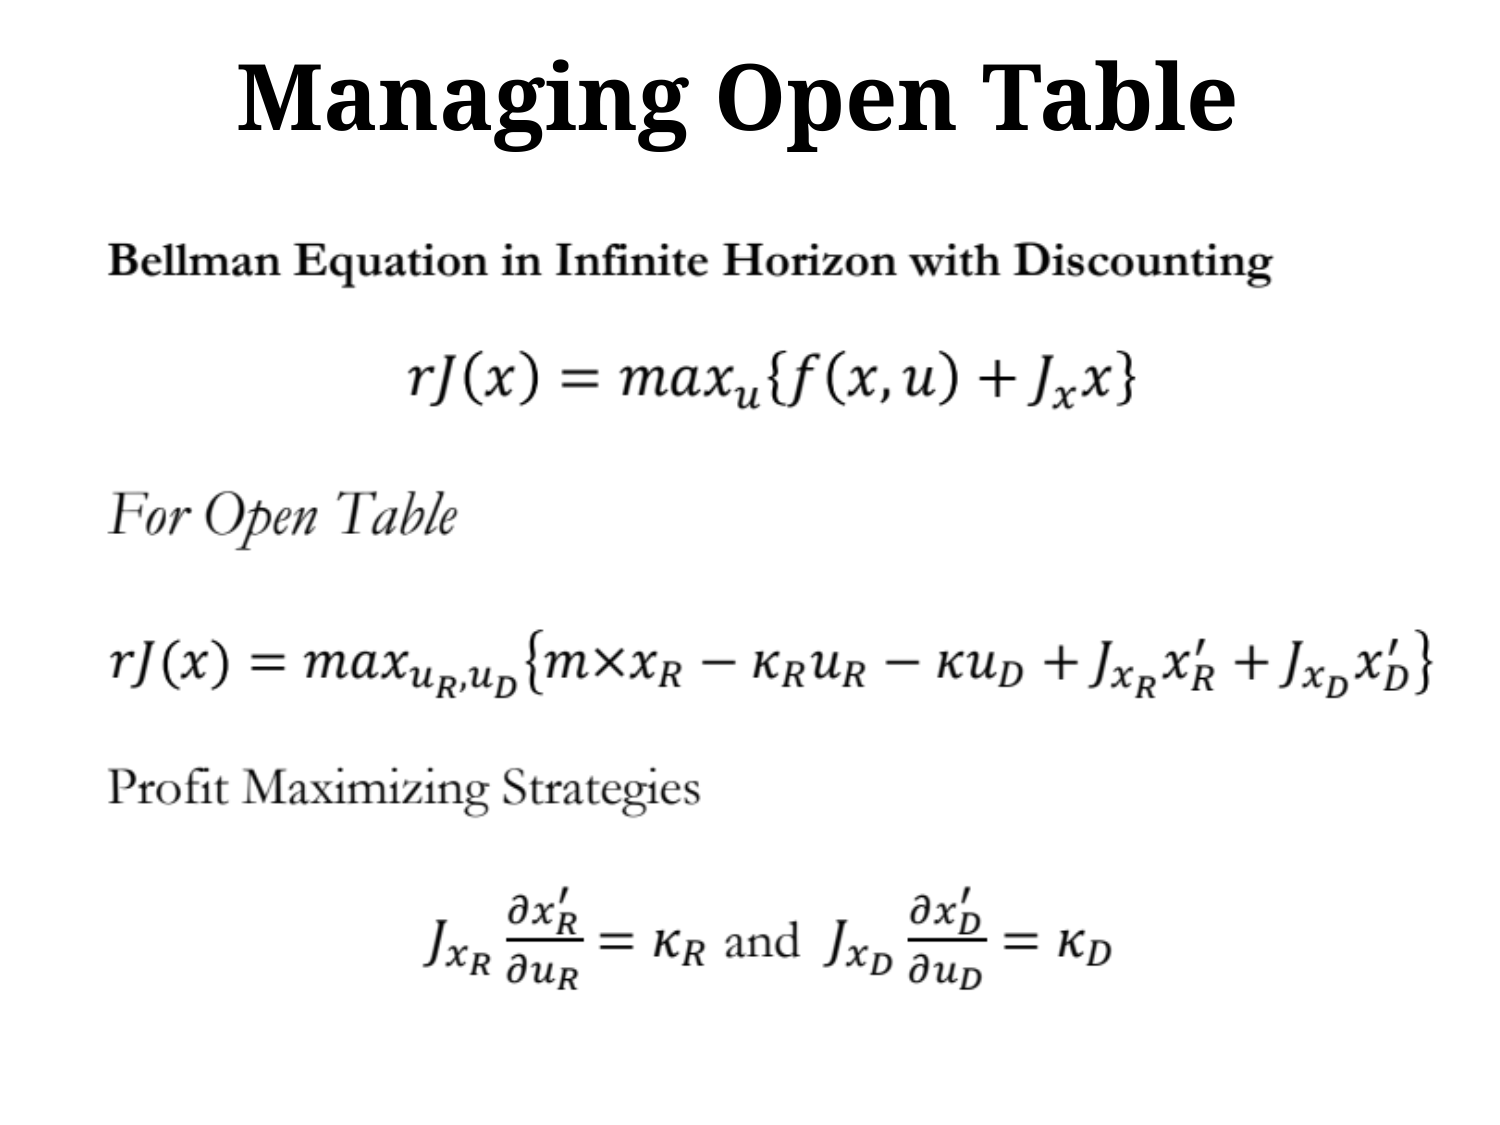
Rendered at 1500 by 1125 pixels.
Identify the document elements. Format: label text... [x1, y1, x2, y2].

title Managing Open Table [75, 0, 1425, 188]
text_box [106, 232, 1435, 1125]
